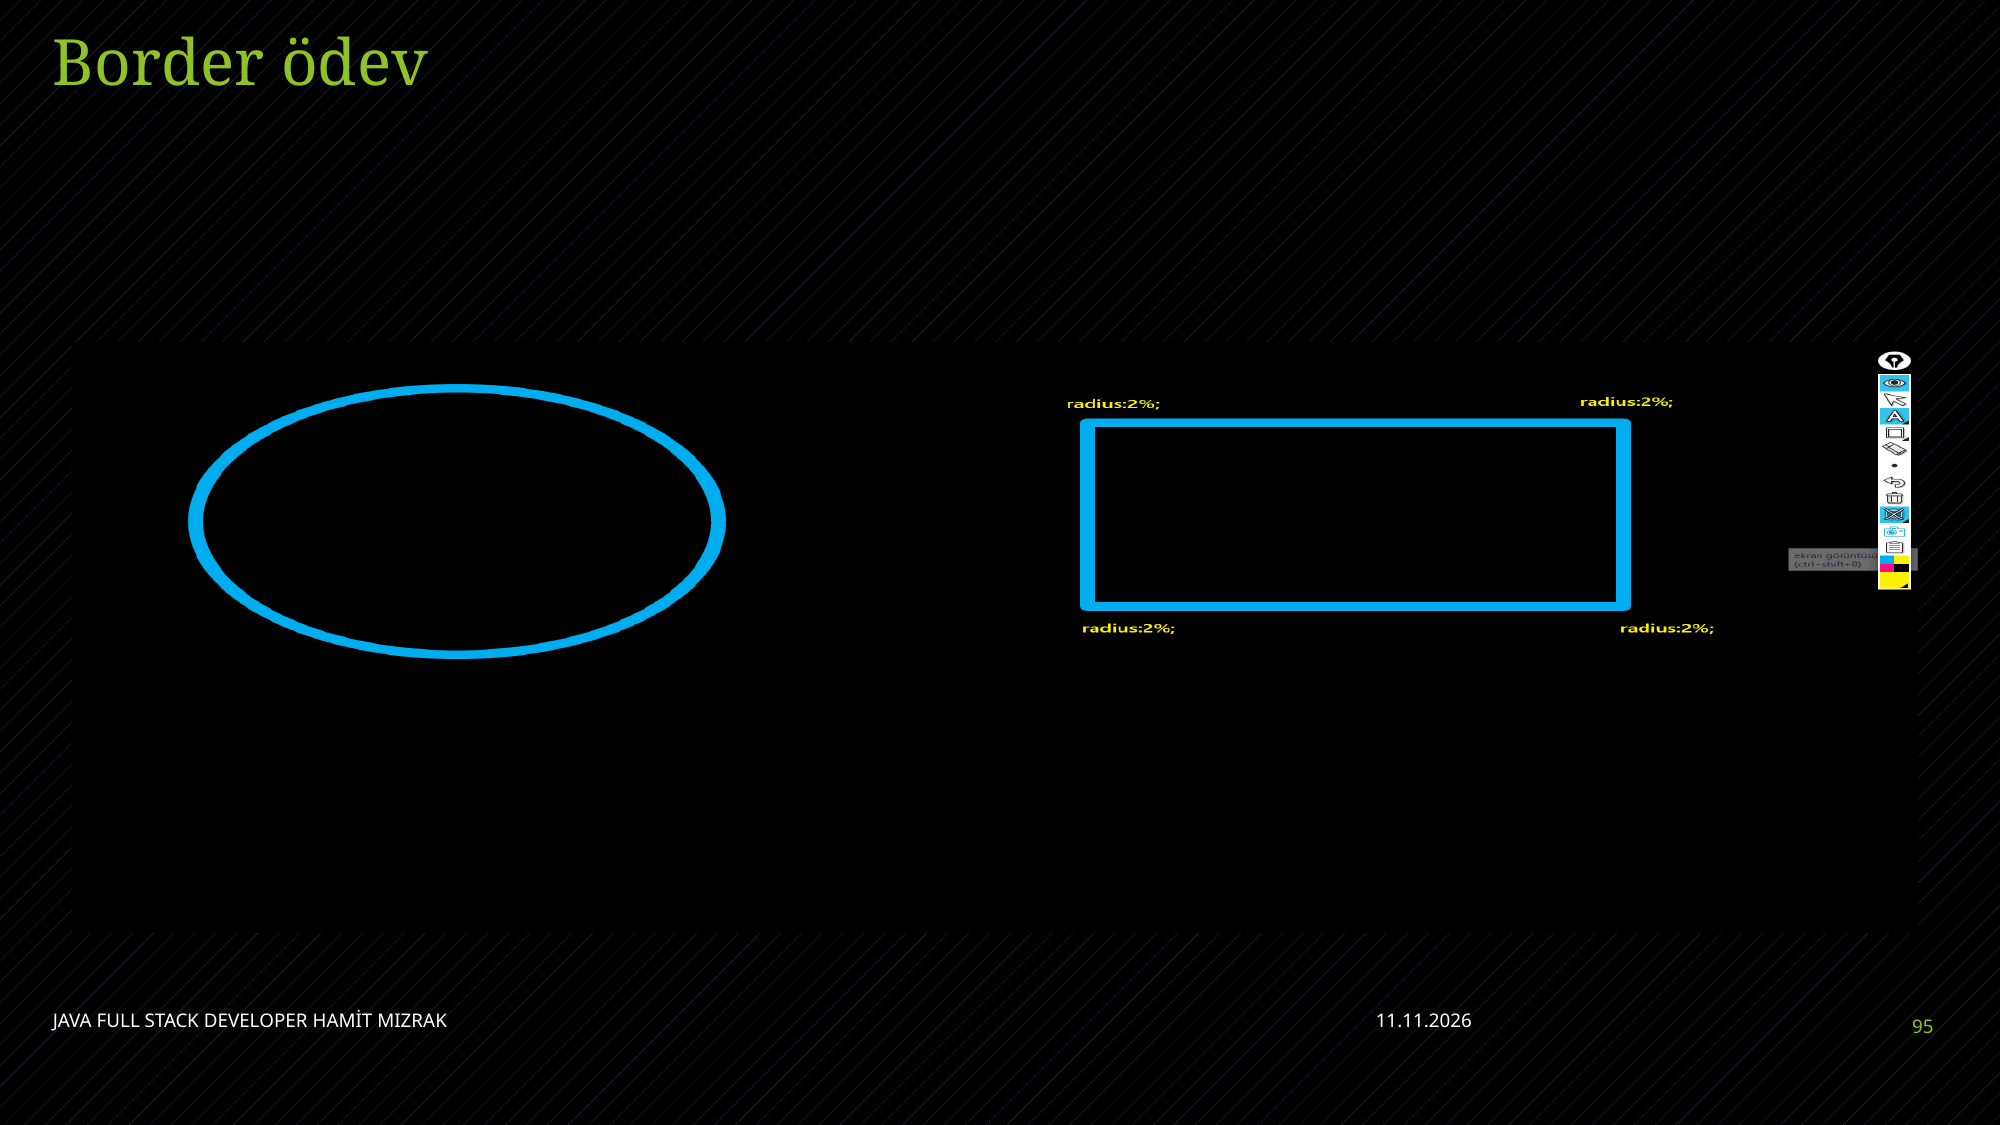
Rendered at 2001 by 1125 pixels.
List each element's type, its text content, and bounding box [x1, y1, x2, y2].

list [72, 341, 1918, 933]
footer JAVA FULL STACK DEVELOPER HAMİT MIZRAK [37, 991, 1145, 1051]
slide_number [1181, 991, 1487, 1051]
title Border ödev [37, 14, 1949, 107]
slide_number 95 [1836, 997, 1949, 1058]
